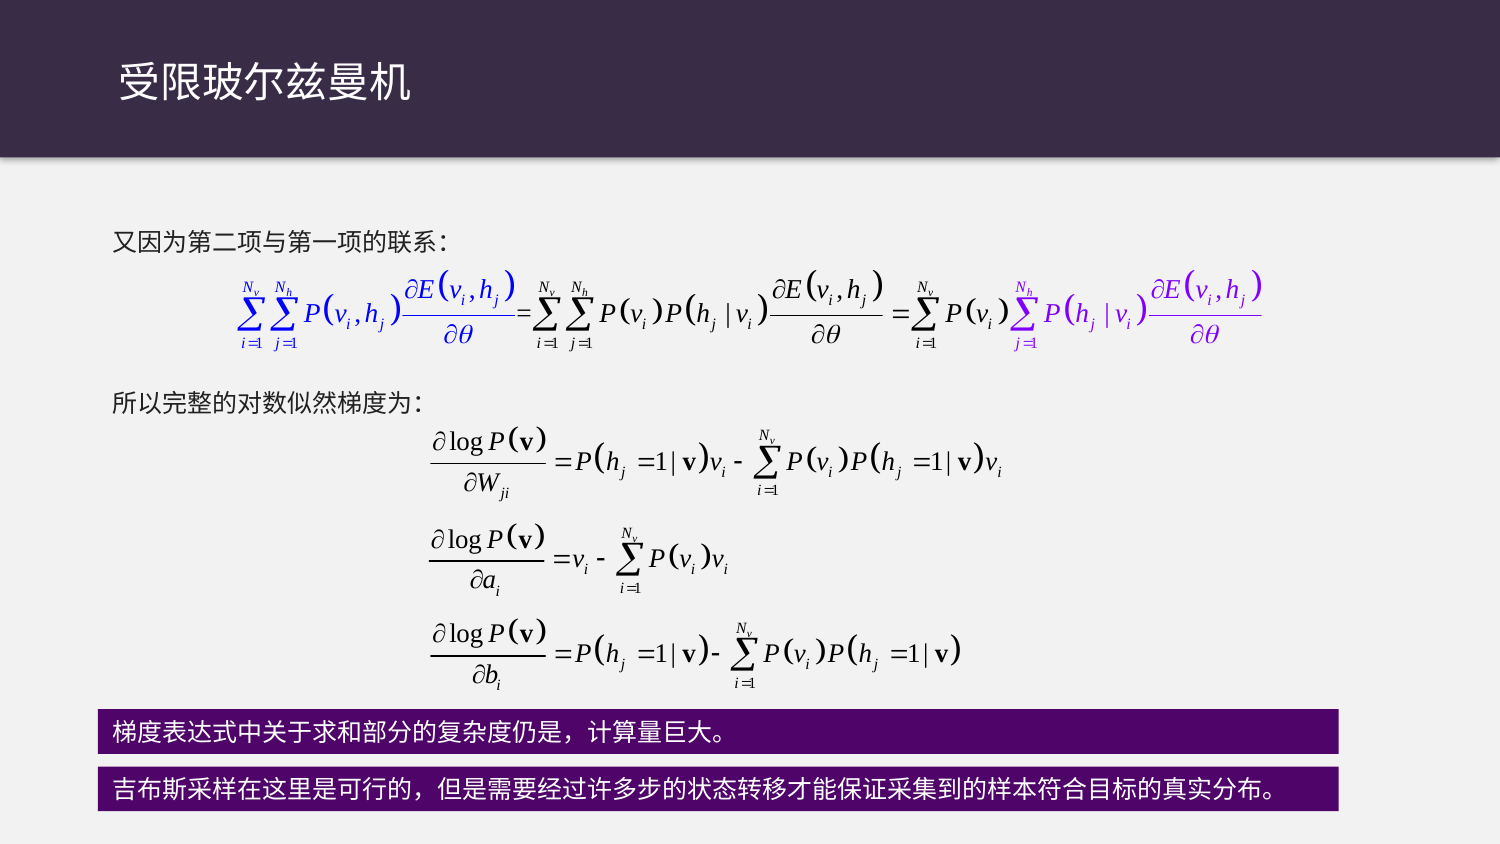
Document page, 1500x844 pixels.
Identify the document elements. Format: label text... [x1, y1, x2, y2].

text_box 吉布斯采样在这里是可行的，但是需要经过许多步的状态转移才能保证采集到的样本符合目标的真实分布。 [97, 766, 1339, 812]
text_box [423, 519, 739, 604]
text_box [231, 264, 1268, 358]
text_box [425, 421, 1012, 509]
text_box [0, 0, 1500, 158]
text_box 又因为第二项与第一项的联系： [97, 219, 858, 265]
text_box 受限玻尔兹曼机 [103, 48, 426, 114]
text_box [425, 614, 966, 698]
text_box 所以完整的对数似然梯度为： [97, 380, 858, 426]
